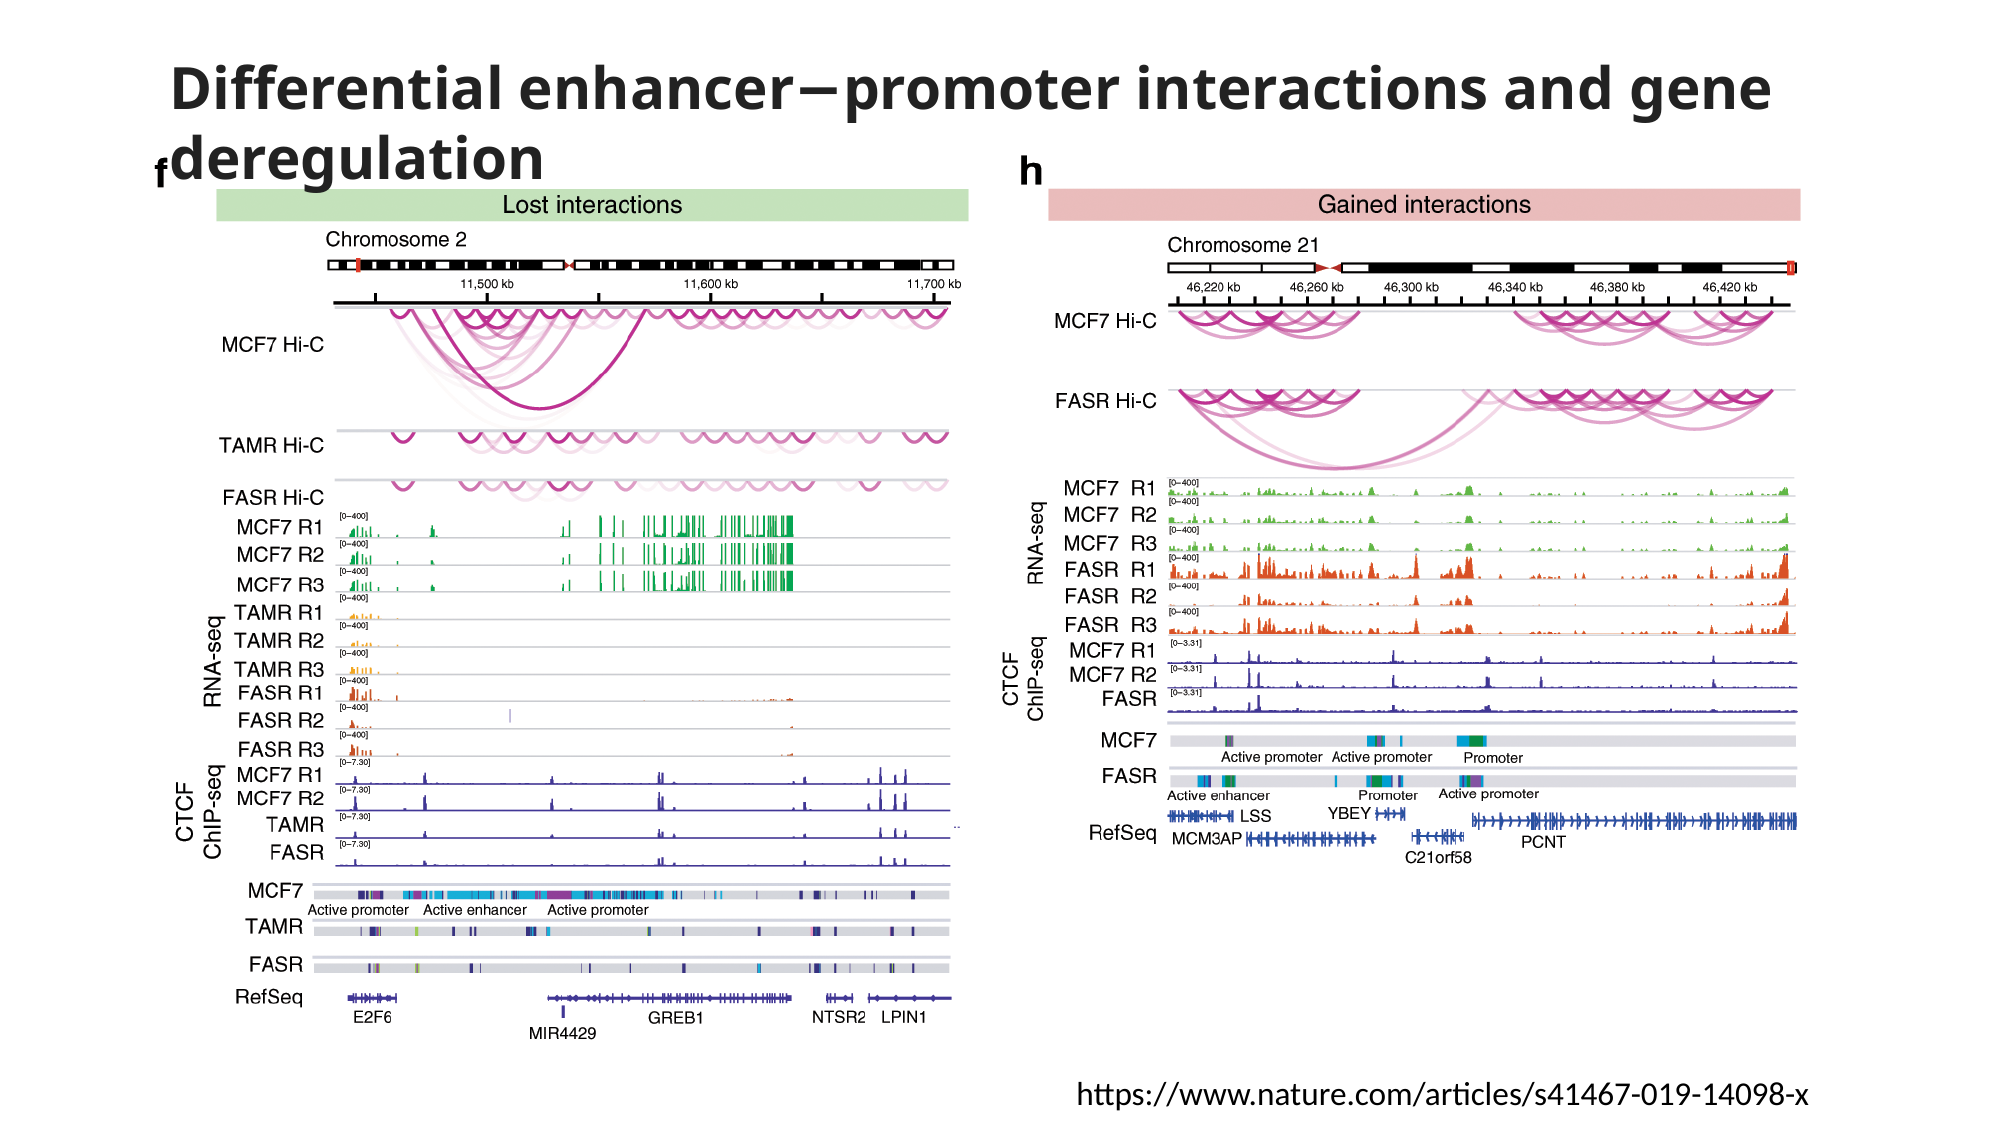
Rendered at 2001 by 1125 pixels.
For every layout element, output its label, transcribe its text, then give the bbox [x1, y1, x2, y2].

text_box https://www.nature.com/articles/s41467-019-14098-x [1061, 1064, 1864, 1120]
text_box Differential enhancer−promoter interactions and gene deregulation [154, 43, 1832, 199]
picture [154, 145, 1811, 1065]
